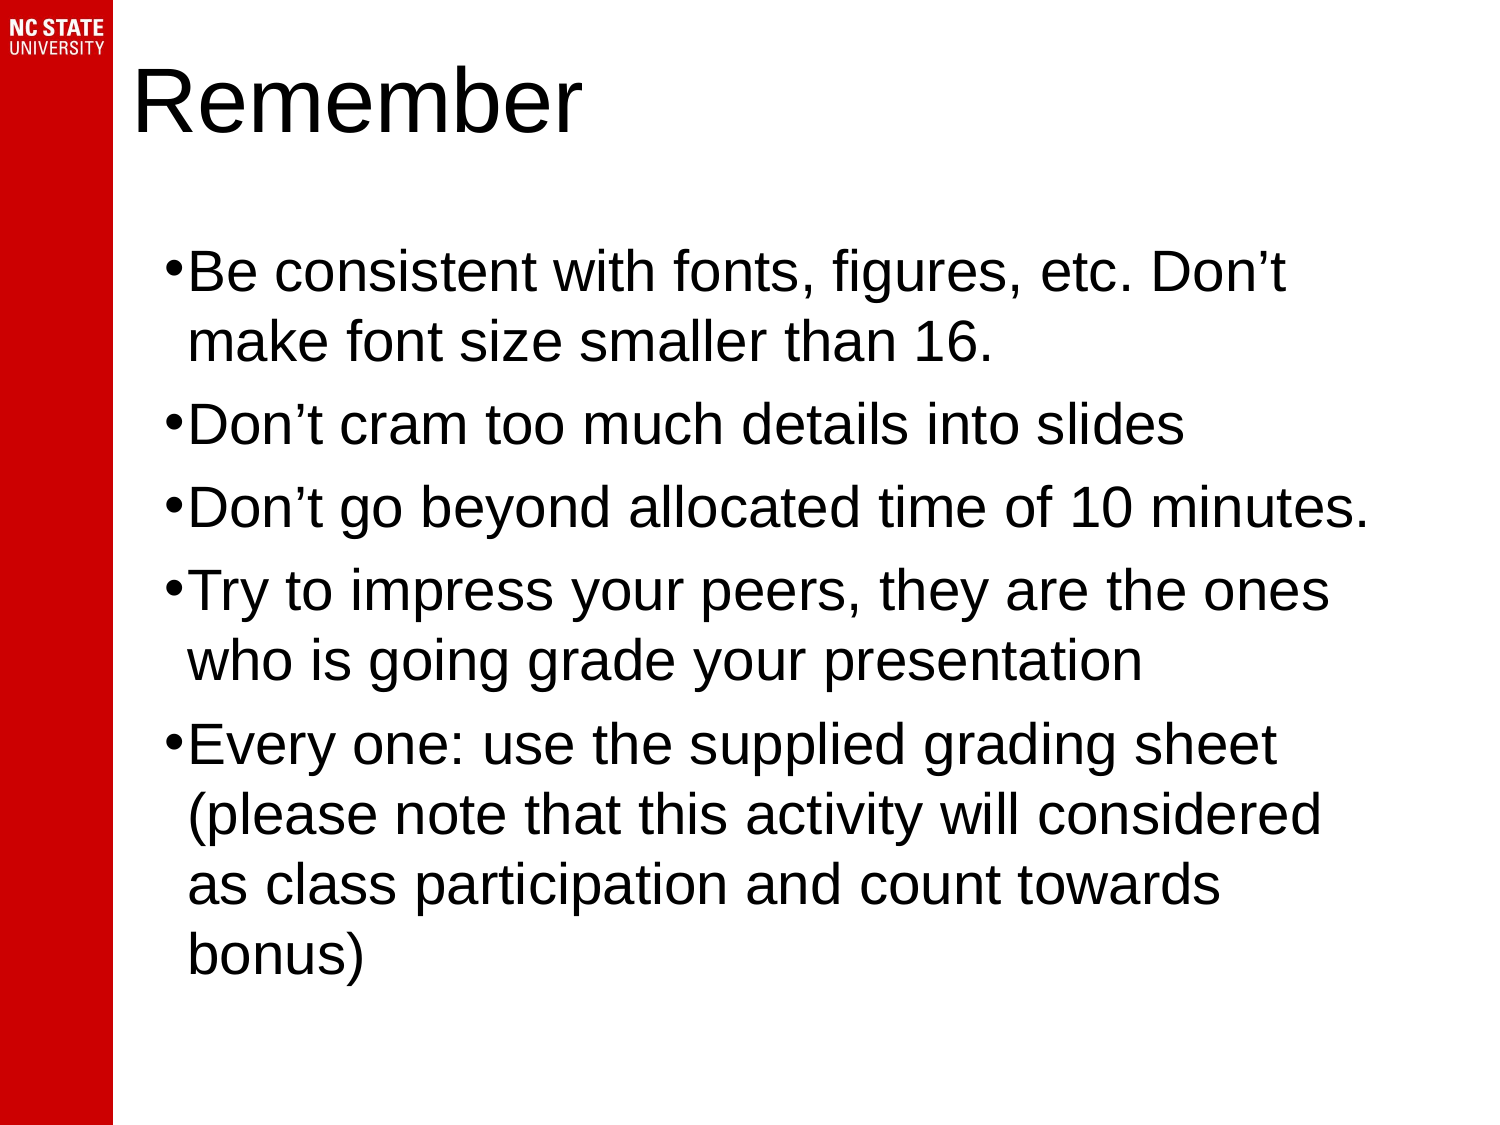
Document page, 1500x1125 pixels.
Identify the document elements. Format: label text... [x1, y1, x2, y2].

list Be consistent with fonts, figures, etc. Don’t make font size smaller than 16. Don’t cram too much details into slides Don’t go beyond allocated time of 10 minutes. Try to impress your peers, they are the ones who is going grade your presentation Every one: use the supplied grading sheet (please note that this activity will considered as class participation and count towards bonus) [115, 217, 1416, 1078]
title Remember [115, 1, 1468, 190]
picture [0, 0, 113, 1125]
